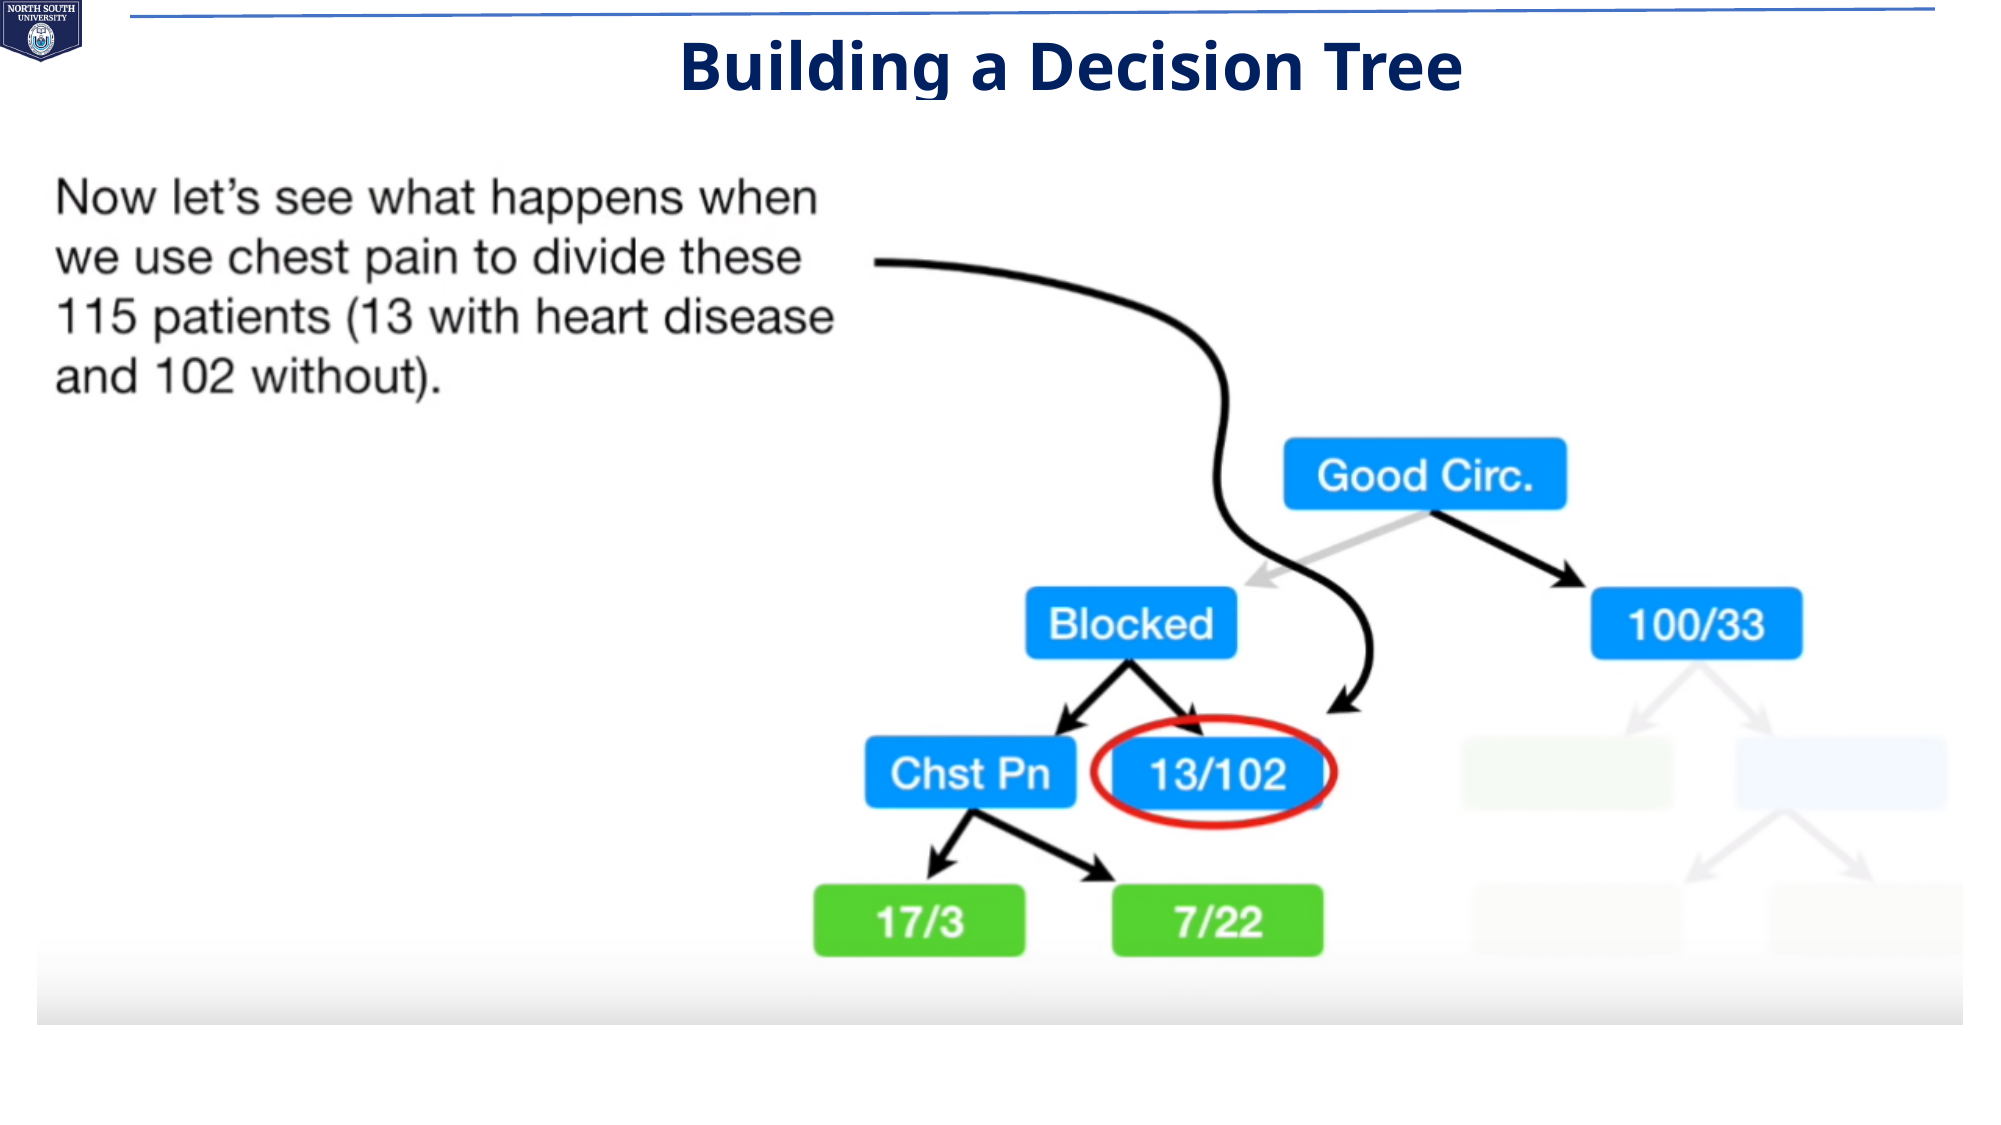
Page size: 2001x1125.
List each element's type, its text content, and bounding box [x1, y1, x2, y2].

picture [37, 100, 1963, 1025]
picture [0, 0, 82, 65]
title Building a Decision Tree [209, 25, 1935, 100]
